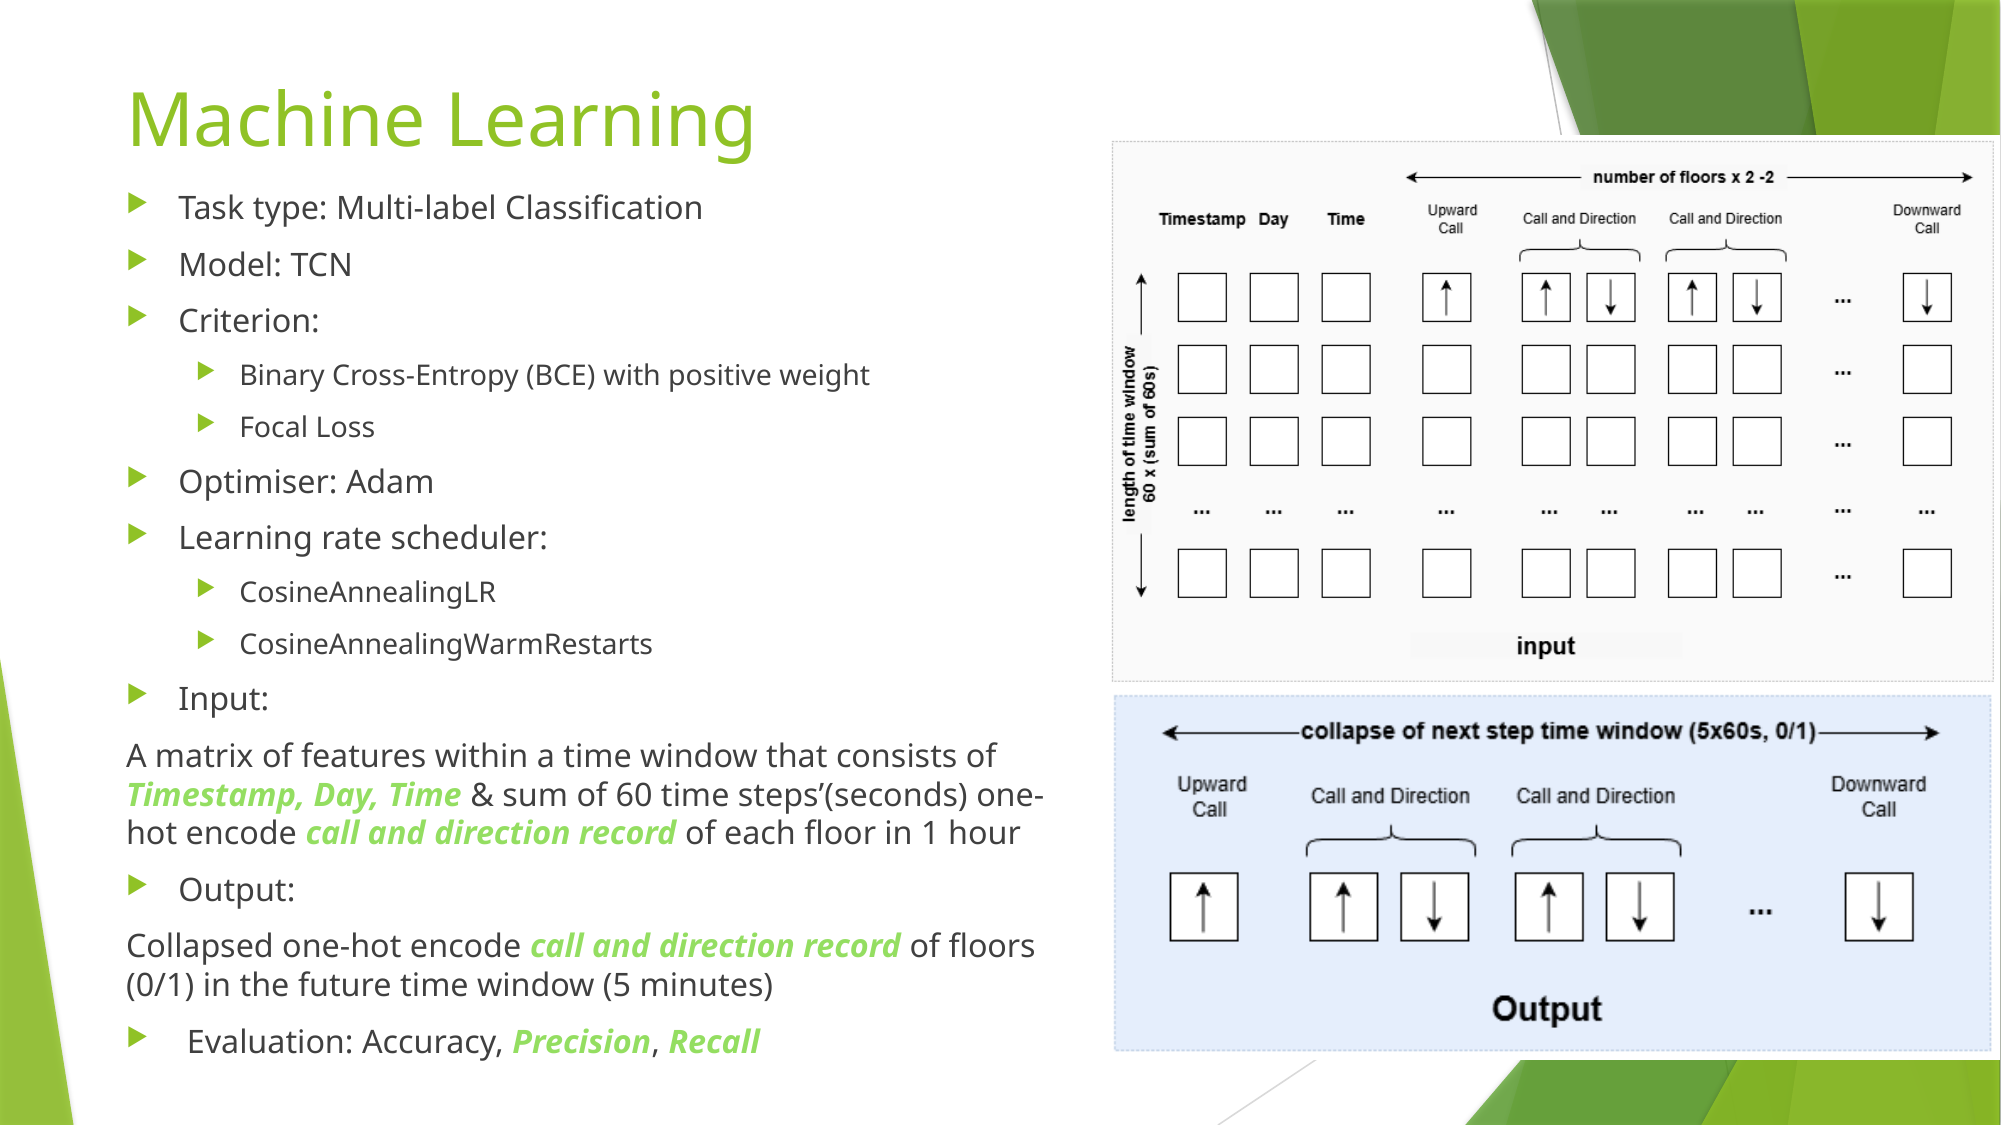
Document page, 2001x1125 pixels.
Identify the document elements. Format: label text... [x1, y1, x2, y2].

title Machine Learning [111, 63, 1522, 179]
picture [1105, 134, 2000, 1061]
list Task type: Multi-label Classification Model: TCN Criterion: Binary Cross-Entropy (BCE) with positive weight Focal Loss Optimiser: Adam Learning rate scheduler: CosineAnnealingLR CosineAnnealingWarmRestarts Input: A matrix of features within a time window that consists of Timestamp, Day, Time & sum of 60 time steps’(seconds) one-hot encode call and direction record of each floor in 1 hour Output: Collapsed one-hot encode call and direction record of floors (0/1) in the future time window (5 minutes) Evaluation: Accuracy, Precision, Recall [111, 179, 1105, 1073]
